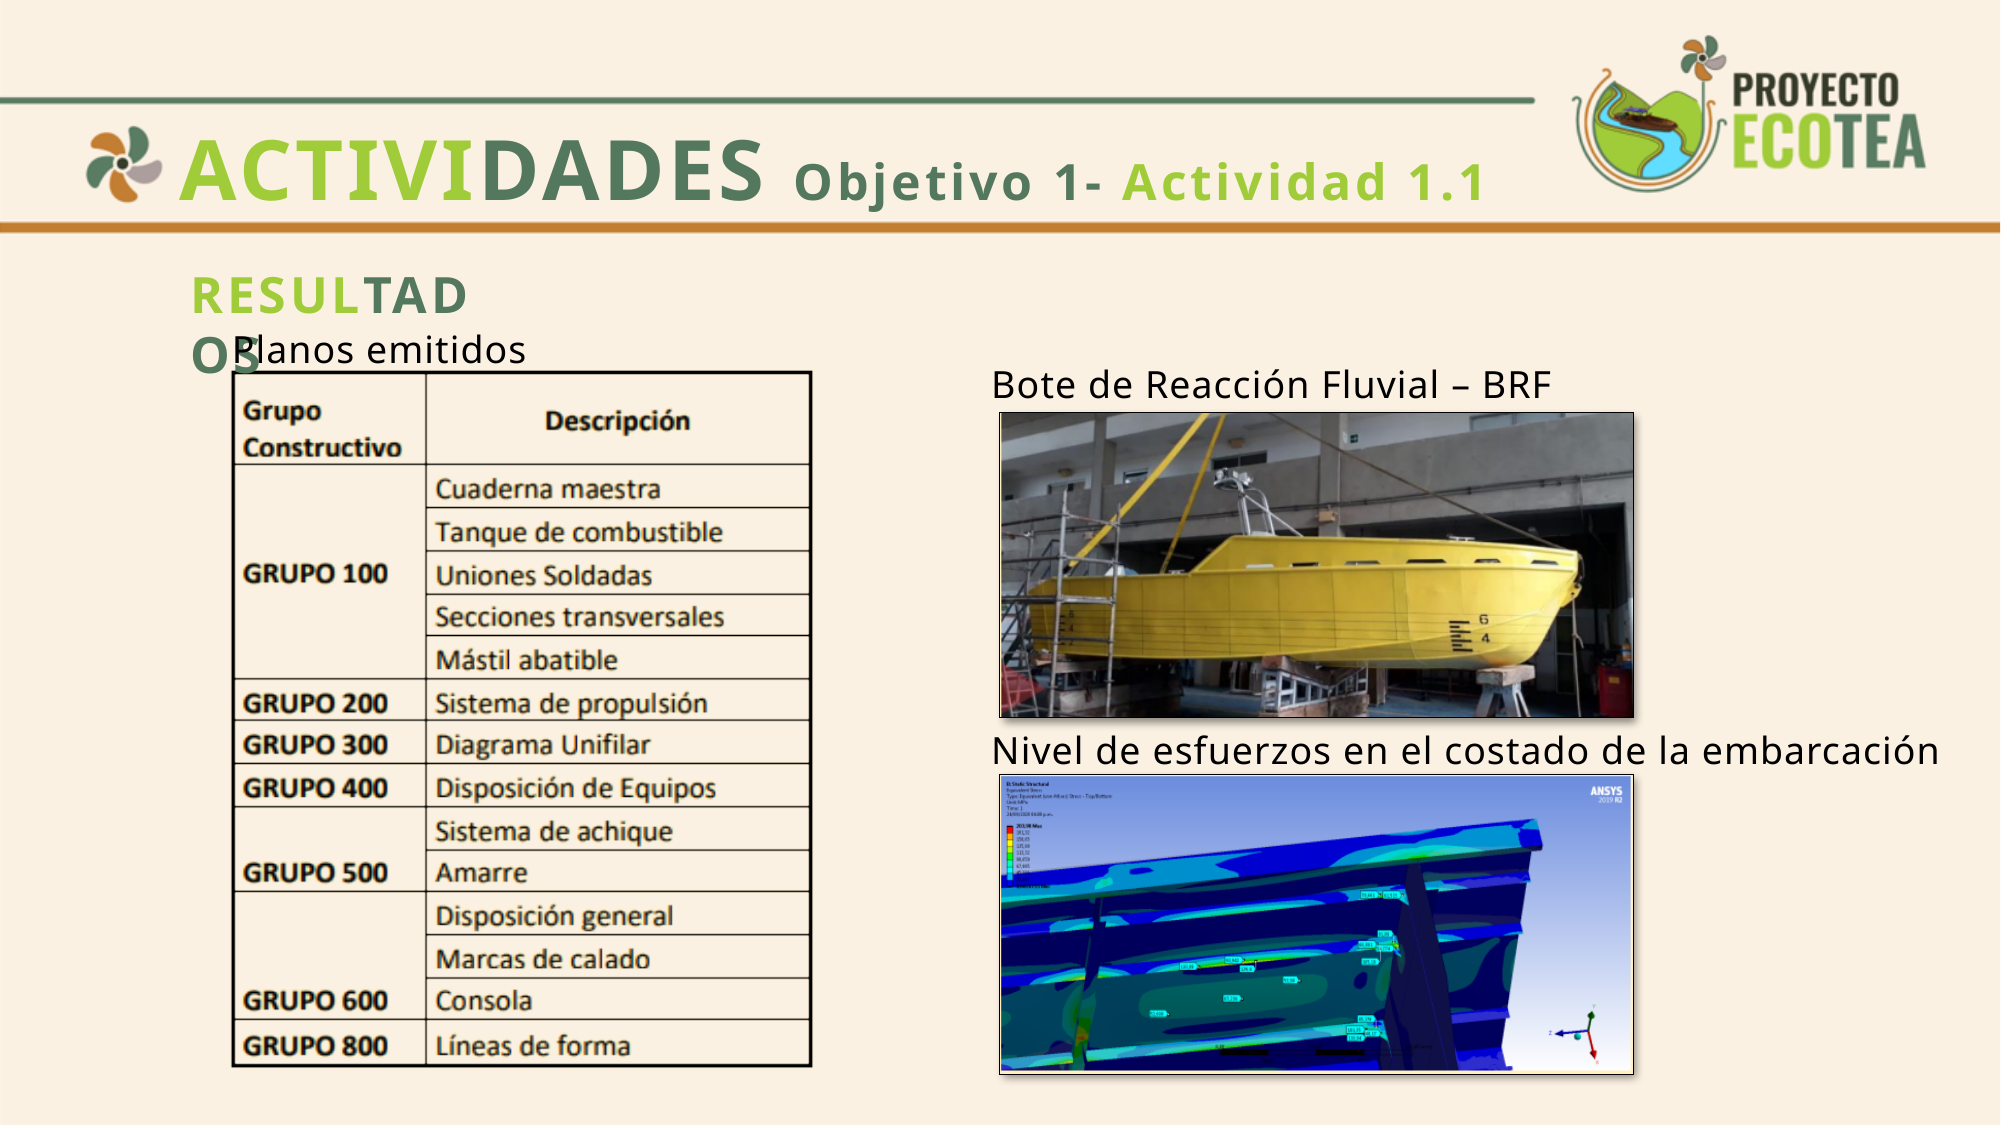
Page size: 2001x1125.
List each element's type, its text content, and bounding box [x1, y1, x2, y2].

text_box ACTIVIDADES Objetivo 1- Actividad 1.1 [164, 64, 1890, 282]
text_box Planos emitidos [217, 318, 1217, 379]
text_box Nivel de esfuerzos en el costado de la embarcación [976, 719, 1977, 779]
picture [0, 0, 2001, 1125]
text_box Bote de Reacción Fluvial – BRF [976, 353, 1976, 414]
text_box RESULTADOS [175, 256, 524, 392]
